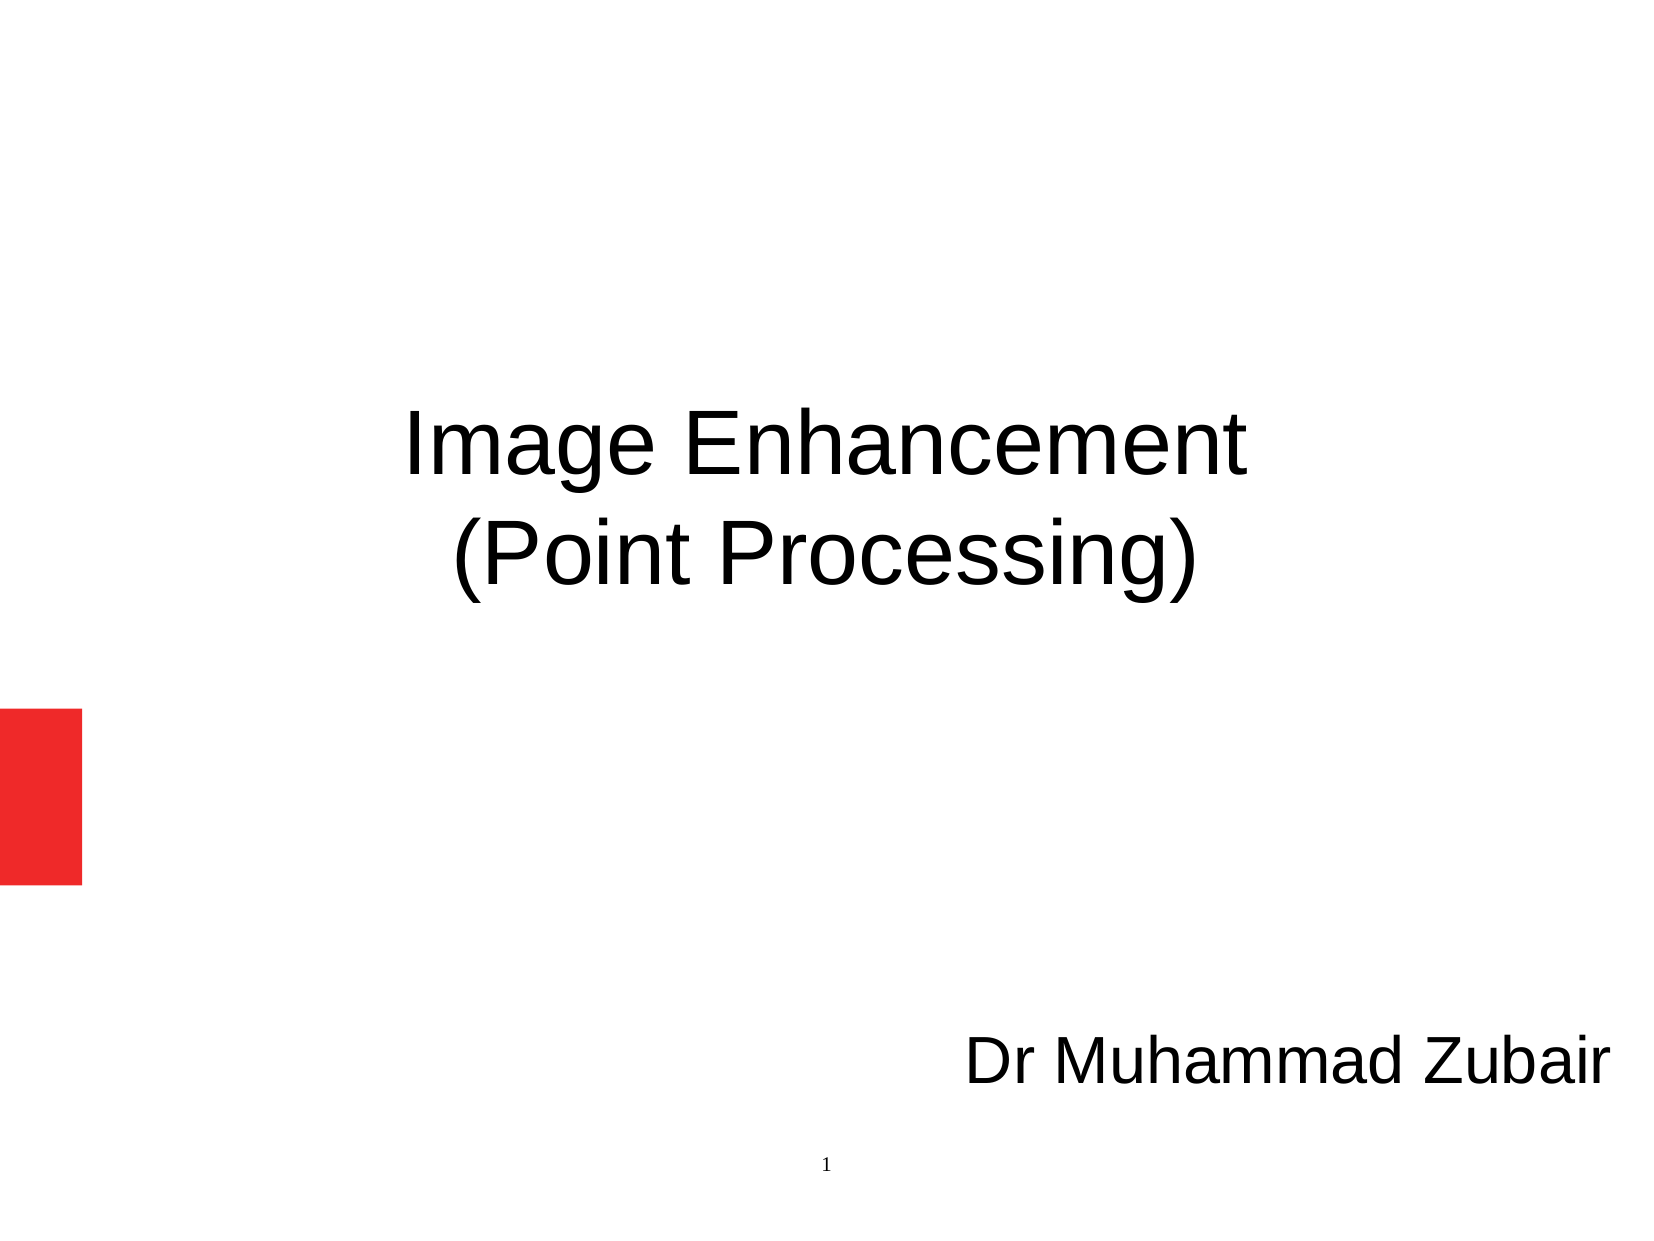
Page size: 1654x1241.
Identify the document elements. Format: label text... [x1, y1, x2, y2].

text_box Image Enhancement (Point Processing) [123, 289, 1529, 611]
text_box Dr Muhammad Zubair [470, 950, 1628, 1217]
text_box 1 [721, 1130, 932, 1196]
